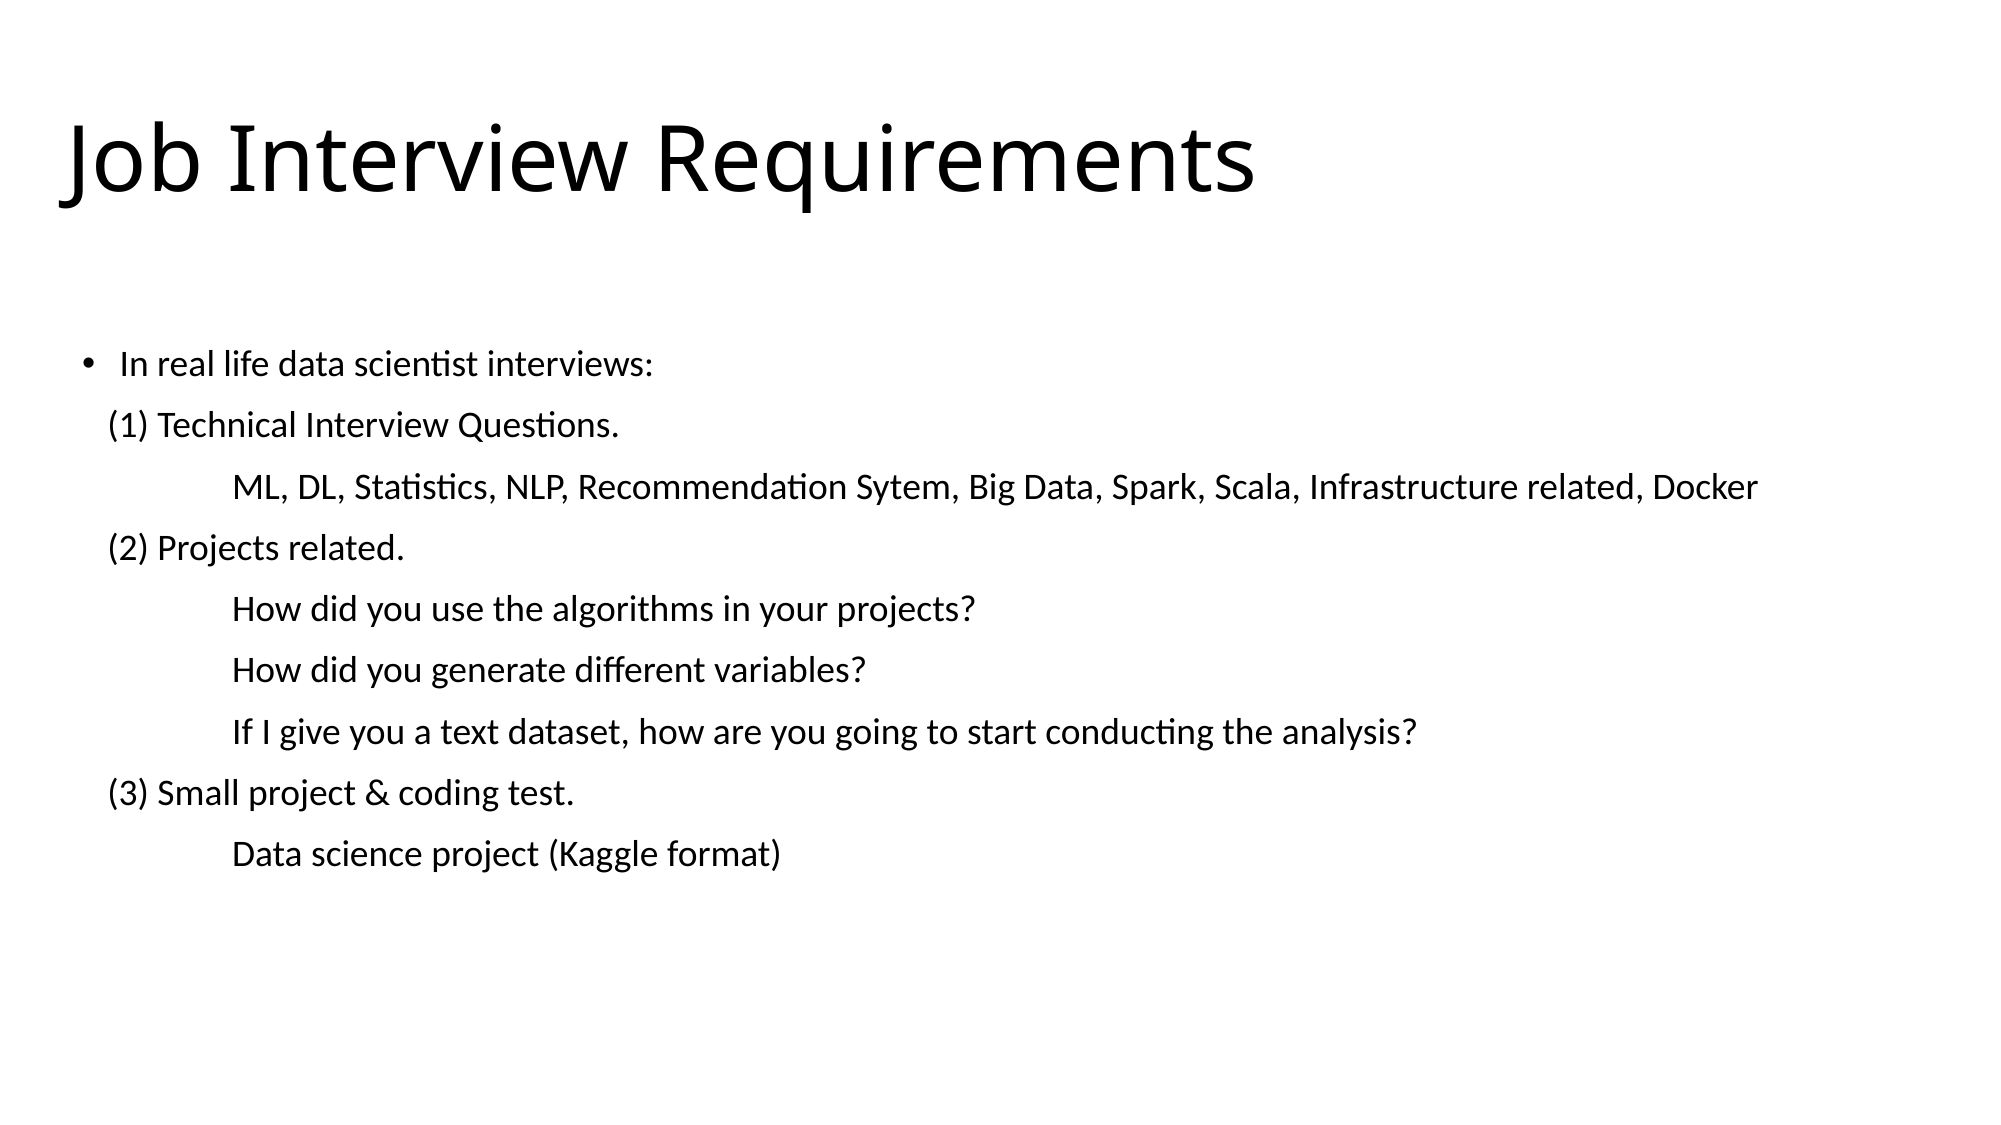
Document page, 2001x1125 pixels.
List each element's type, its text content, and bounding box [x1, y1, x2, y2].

title Job Interview Requirements [51, 53, 1777, 271]
list In real life data scientist interviews: (1) Technical Interview Questions. ML, DL, Statistics, NLP, Recommendation Sytem, Big Data, Spark, Scala, Infrastructure related, Docker (2) Projects related. How did you use the algorithms in your projects? How did you generate different variables? If I give you a text dataset, how are you going to start conducting the analysis? (3) Small project & coding test. Data science project (Kaggle format) [67, 336, 1933, 1125]
